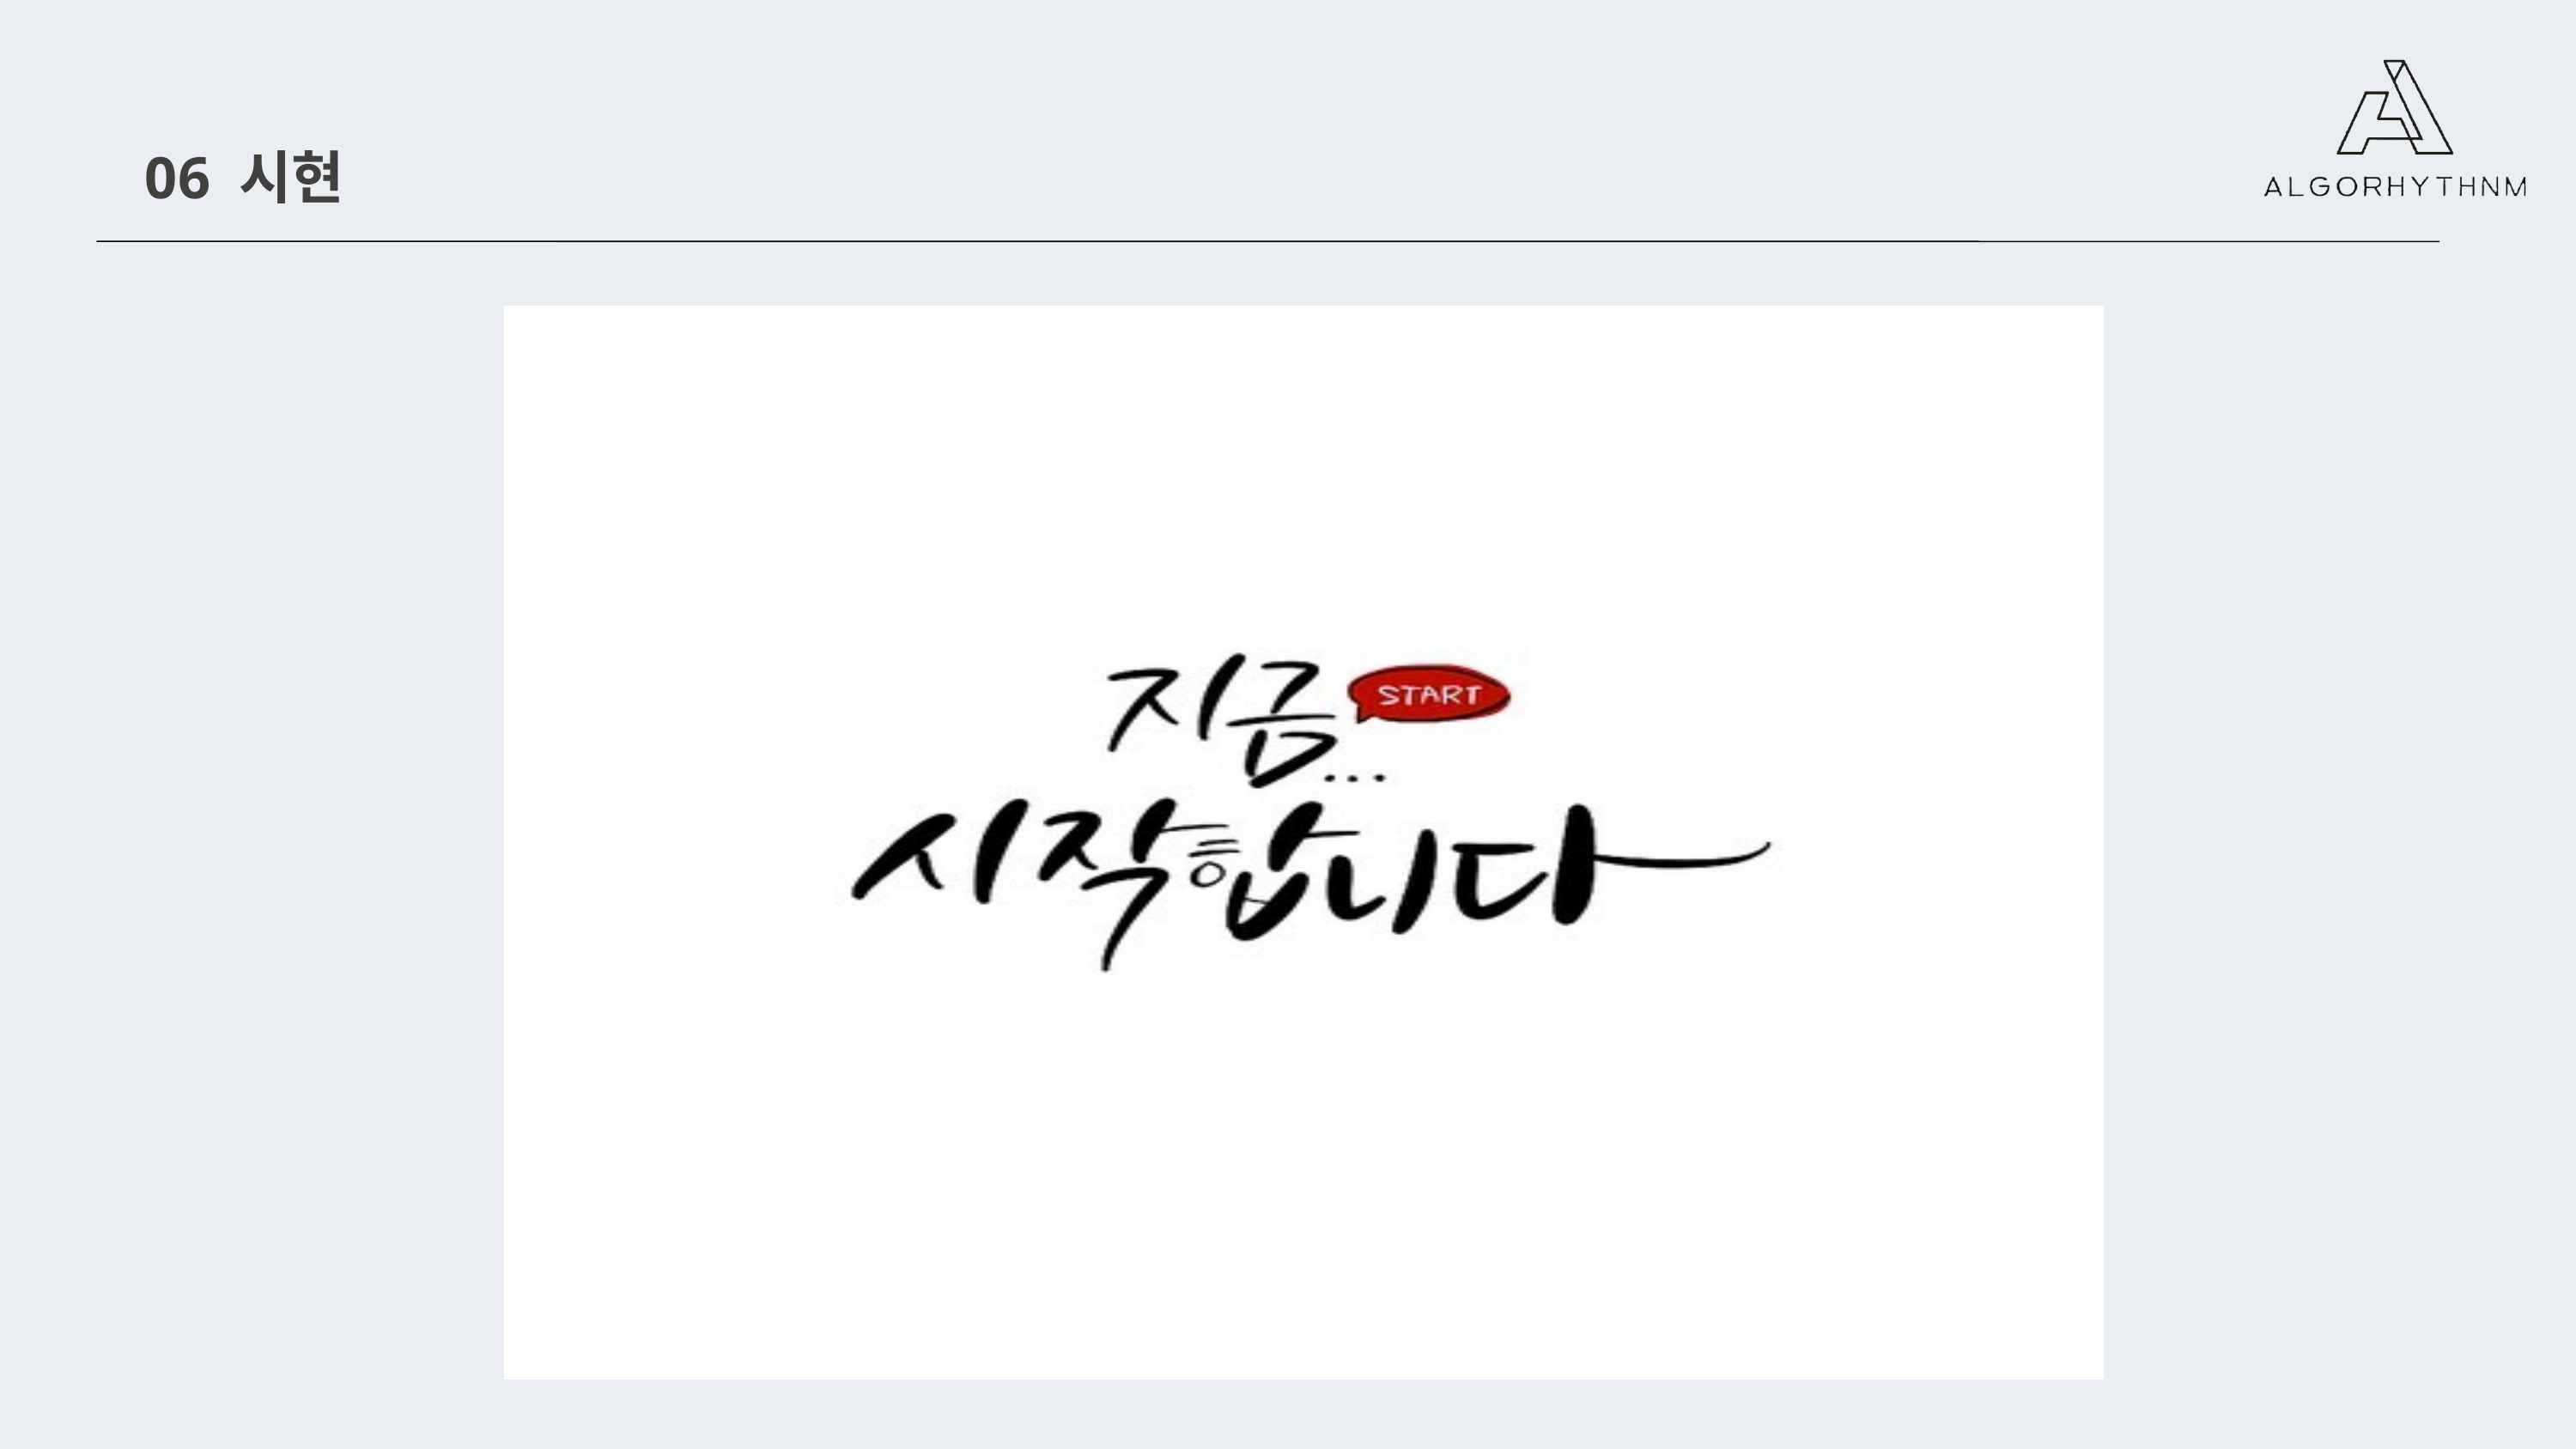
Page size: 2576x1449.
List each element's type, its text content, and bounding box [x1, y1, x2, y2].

picture [2253, 58, 2539, 209]
text_box 06 시현 [144, 135, 1202, 211]
picture [504, 306, 2105, 1379]
